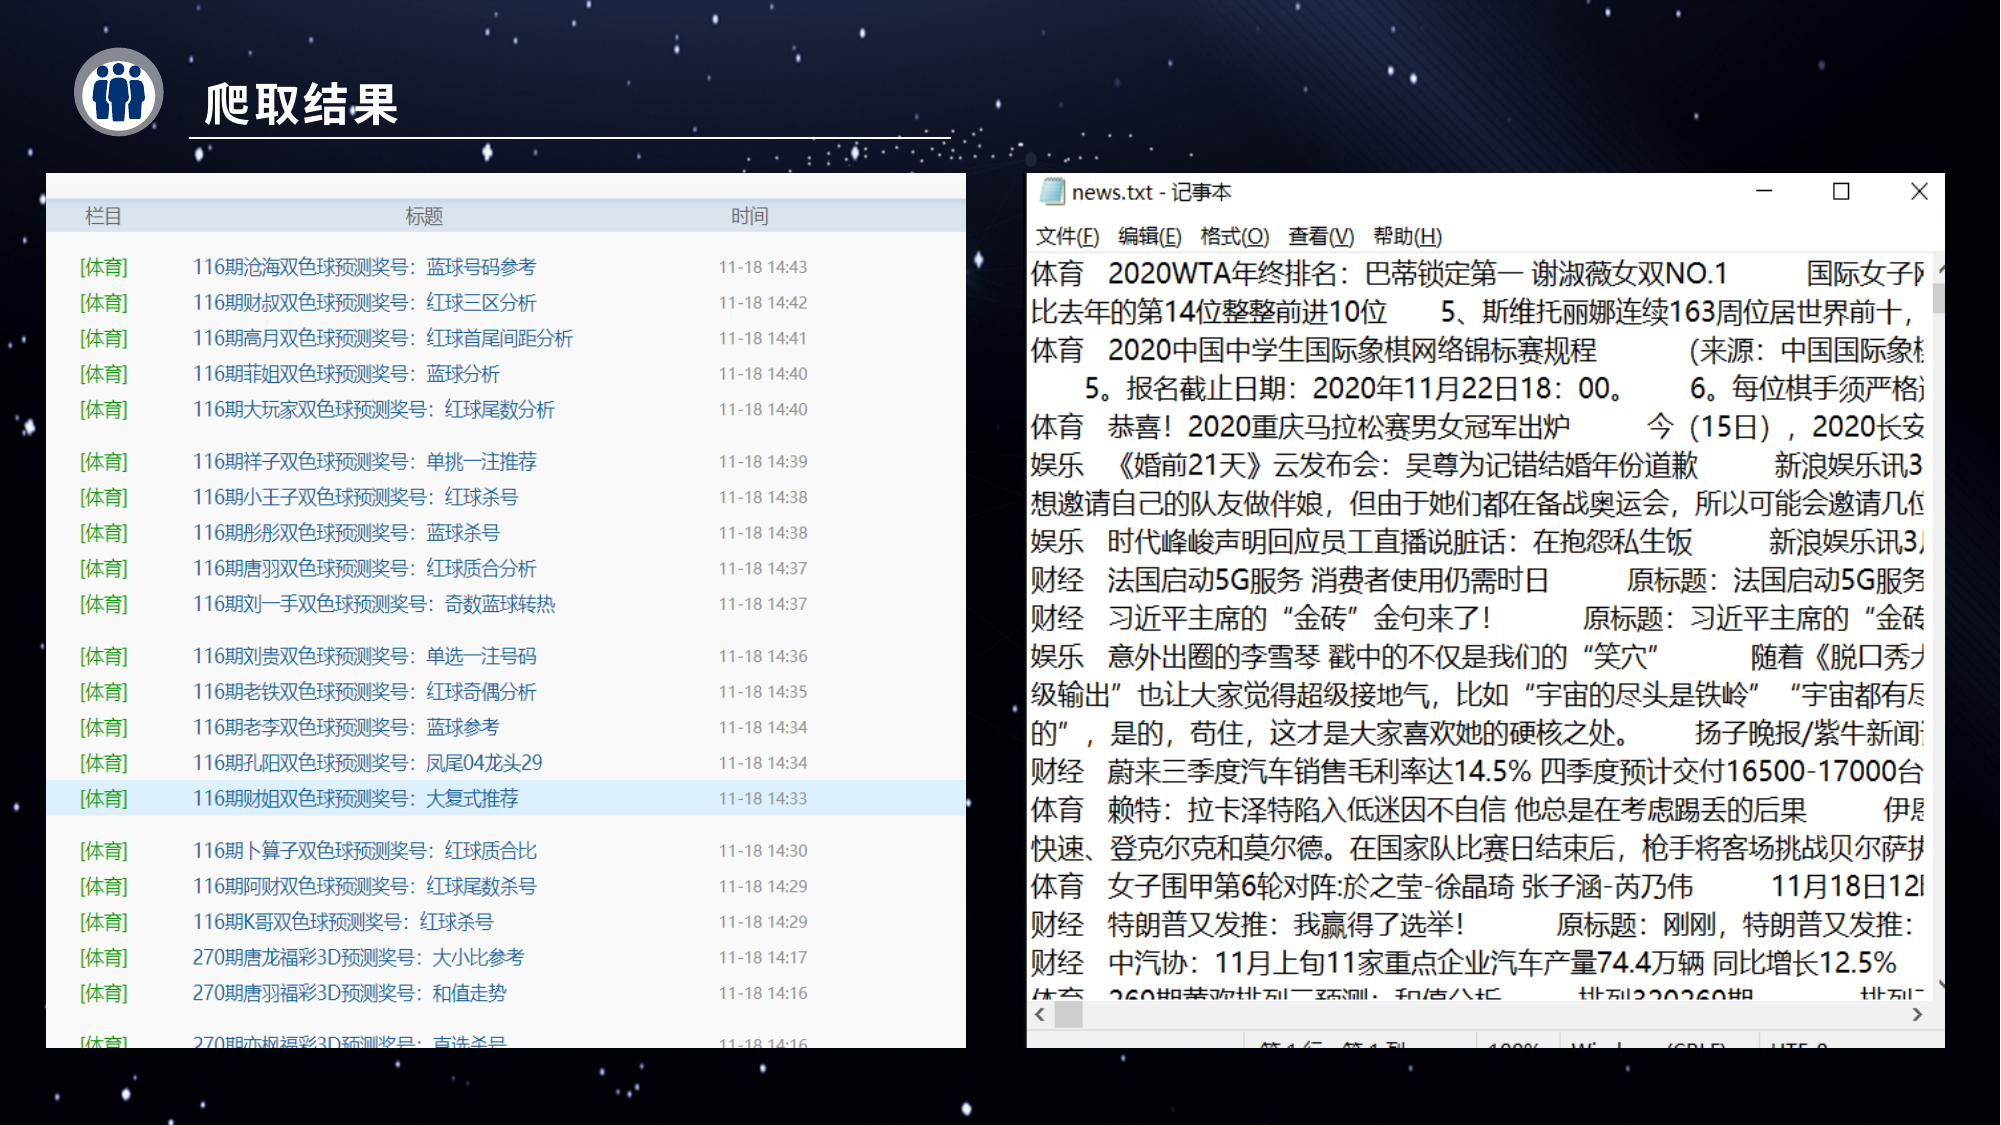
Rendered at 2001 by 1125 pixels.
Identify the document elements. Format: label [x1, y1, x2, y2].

text_box [73, 47, 1024, 138]
picture [0, 0, 2000, 1125]
